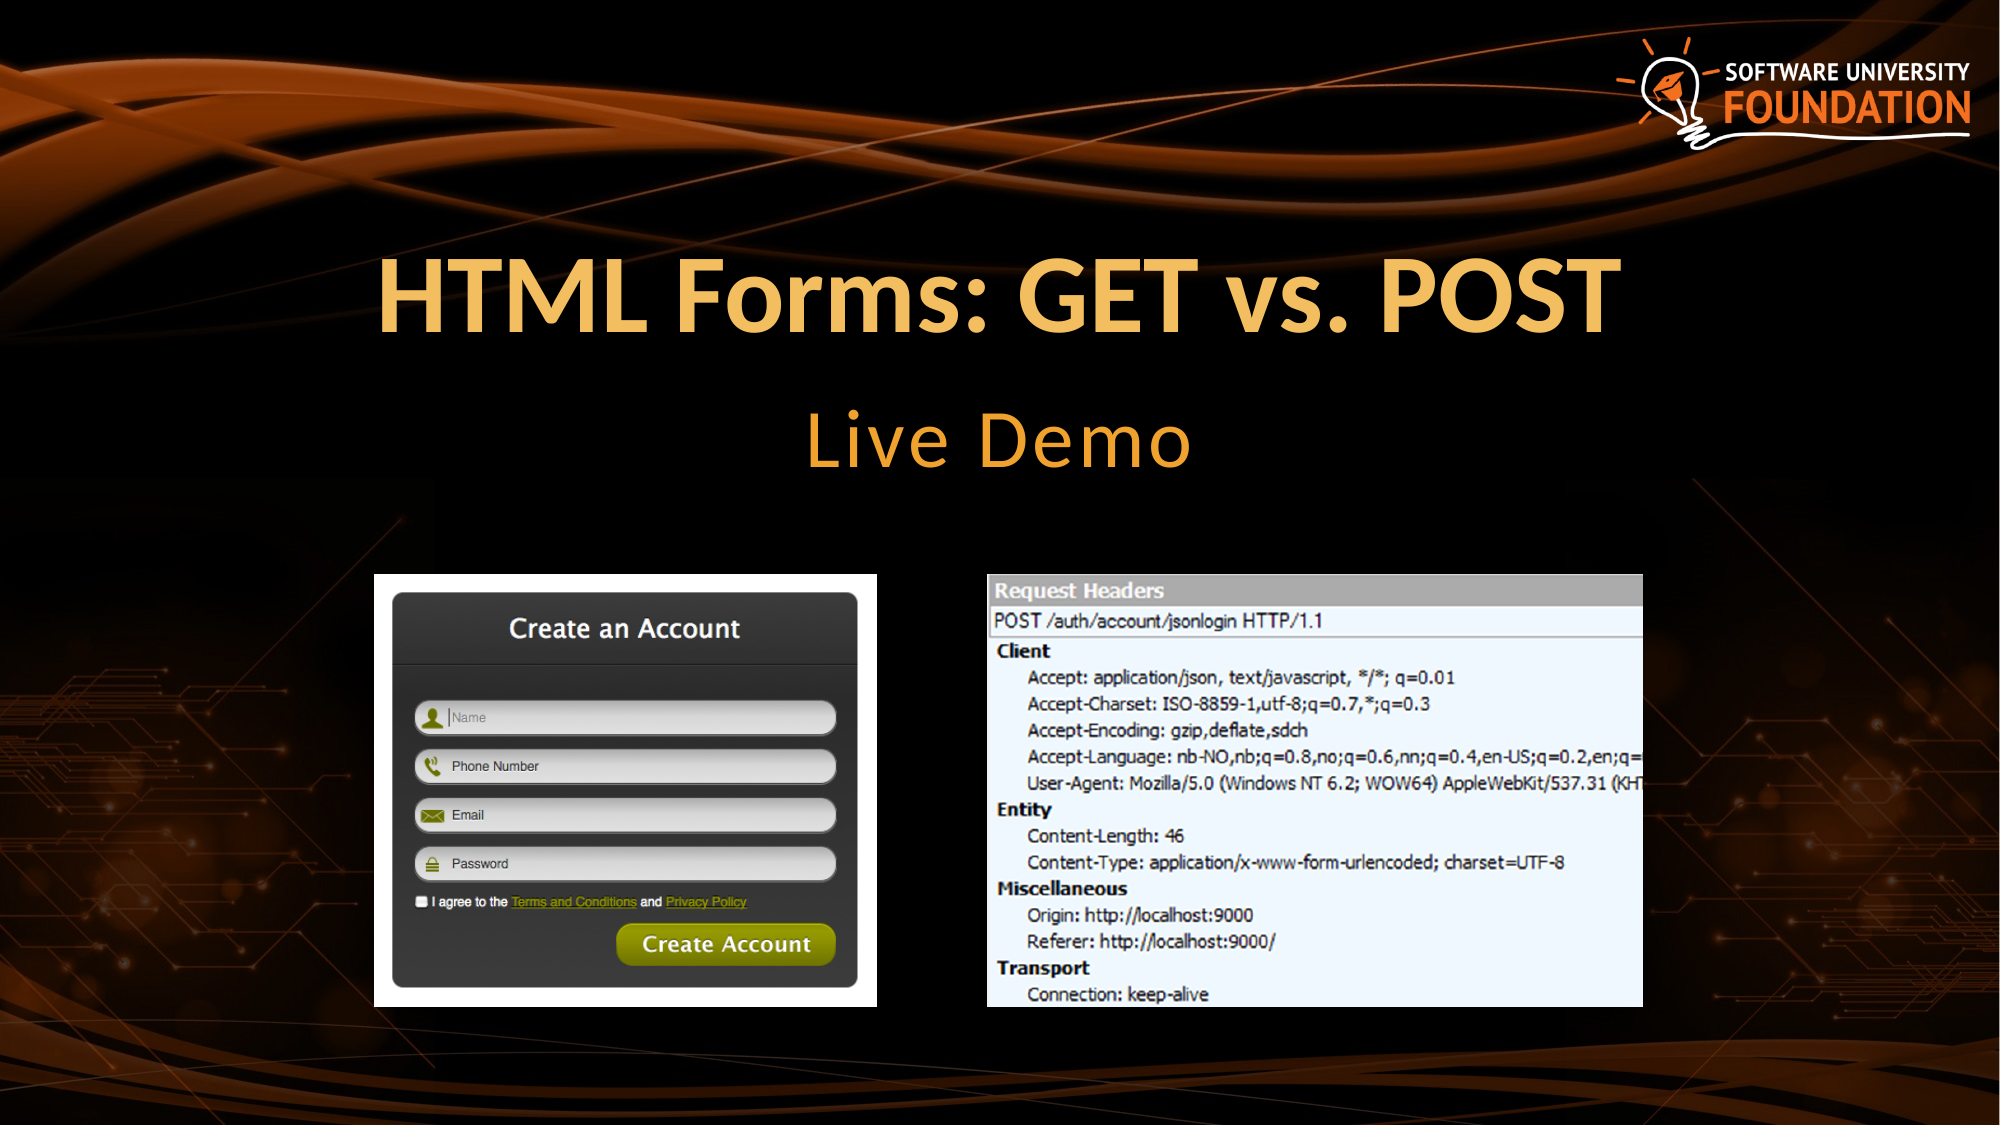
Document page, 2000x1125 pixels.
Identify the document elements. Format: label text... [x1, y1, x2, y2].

picture [0, 0, 2000, 1125]
title HTML Forms: GET vs. POST [224, 212, 1775, 361]
list Live Demo [266, 373, 1733, 488]
